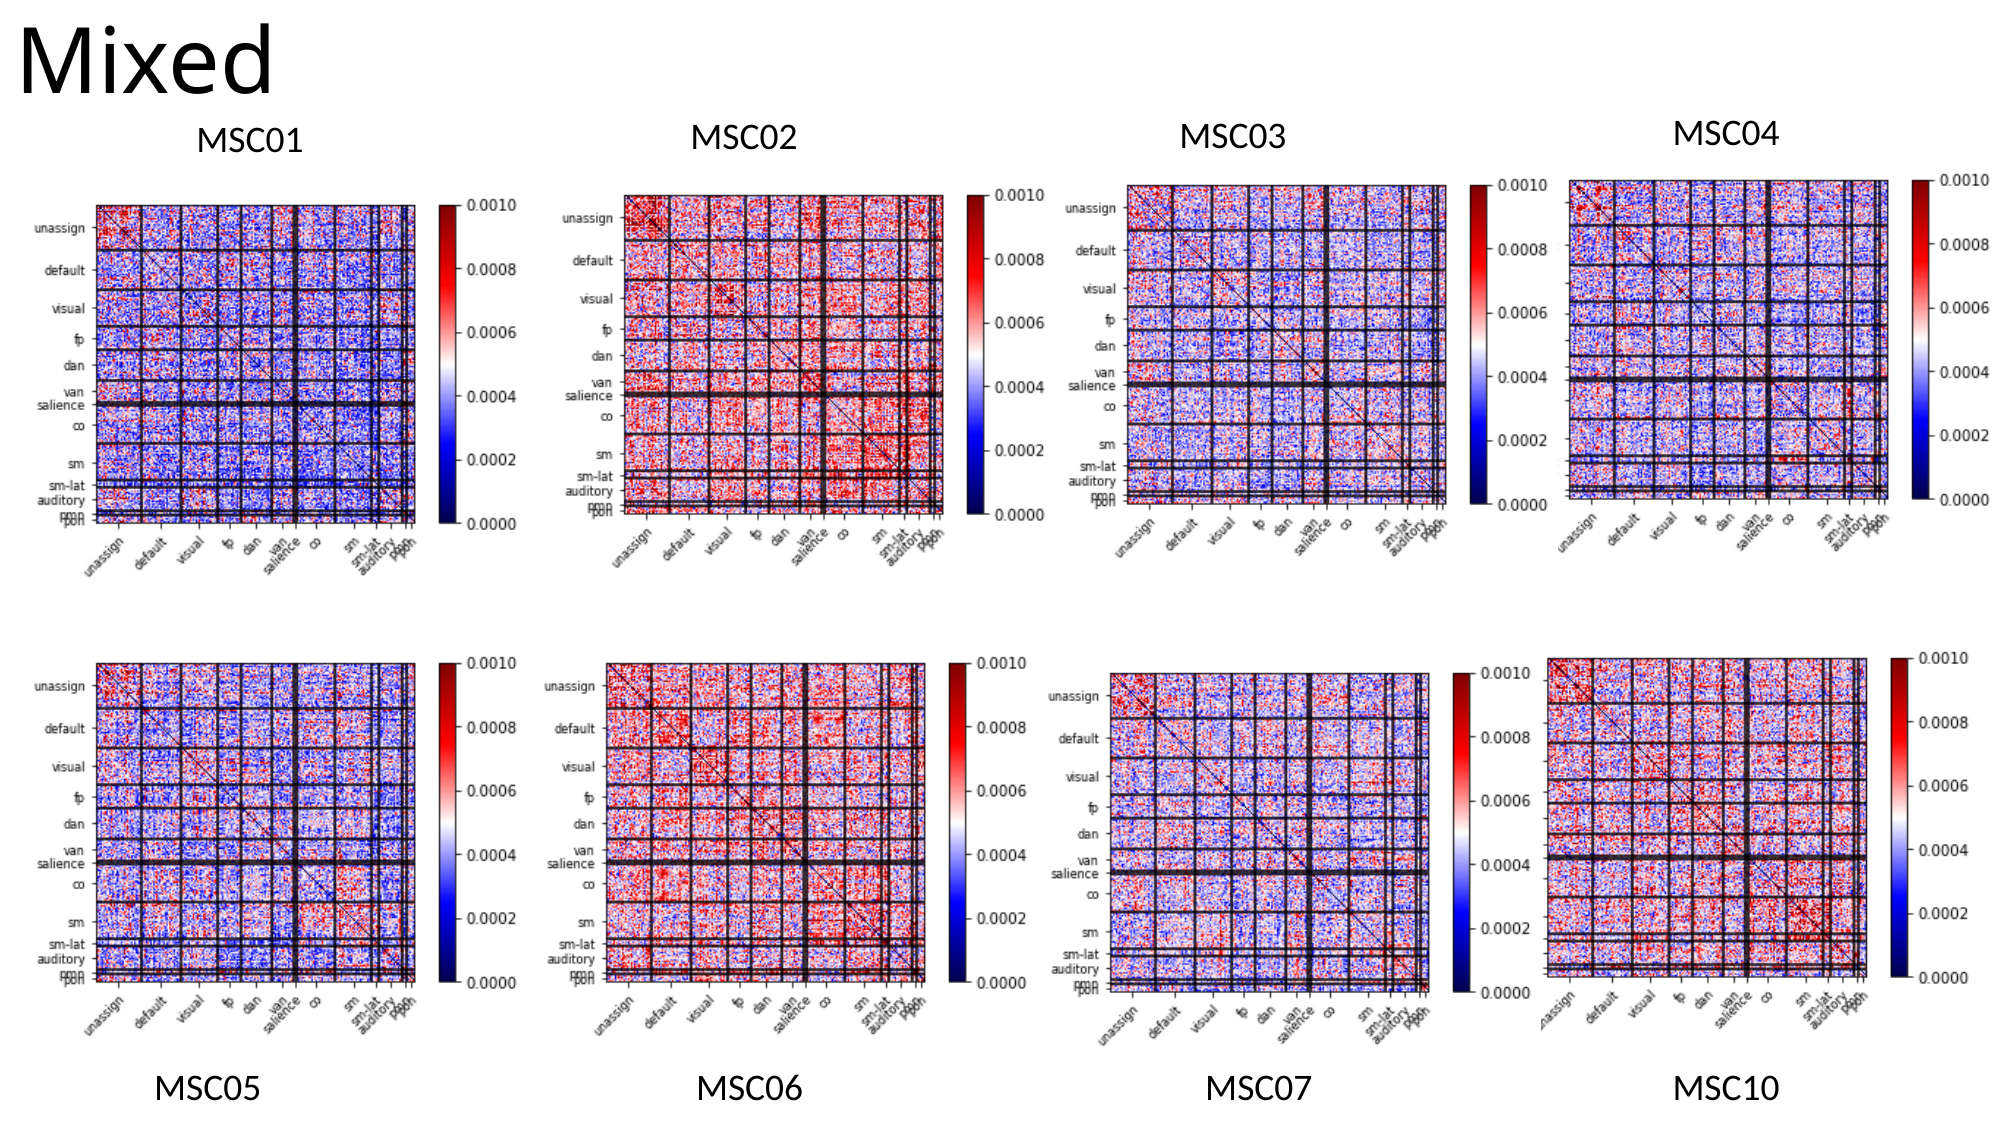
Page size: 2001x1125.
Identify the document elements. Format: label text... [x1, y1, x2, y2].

picture [23, 189, 527, 590]
text_box MSC02 [675, 104, 863, 165]
text_box MSC06 [681, 1056, 890, 1116]
text_box MSC01 [181, 107, 369, 168]
text_box MSC07 [1190, 1059, 1422, 1116]
text_box MSC03 [1164, 103, 1352, 164]
title Mixed [0, 3, 1725, 125]
text_box MSC04 [1657, 100, 1845, 161]
picture [533, 642, 1979, 1059]
text_box MSC10 [1657, 1056, 1889, 1116]
text_box MSC05 [139, 1056, 348, 1116]
picture [23, 647, 527, 1049]
picture [551, 164, 2000, 581]
